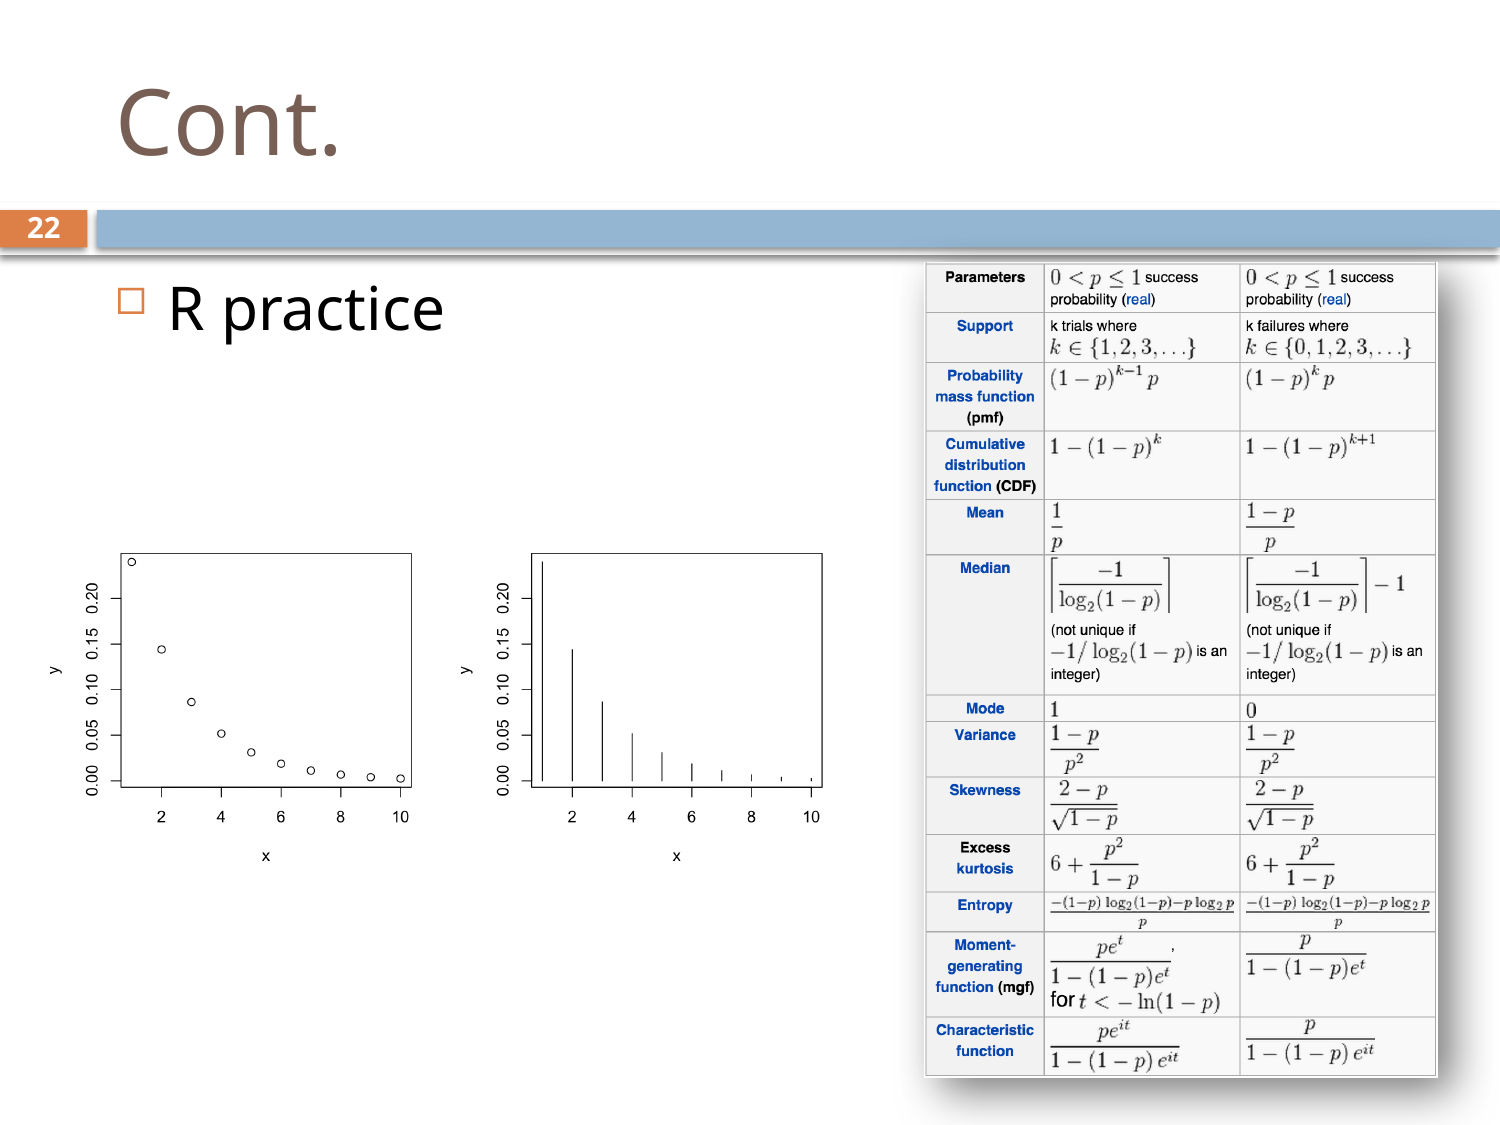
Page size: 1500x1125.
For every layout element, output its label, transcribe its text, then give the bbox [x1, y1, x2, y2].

title Cont. [100, 37, 1438, 200]
slide_number 22 [0, 208, 88, 249]
picture [923, 262, 1439, 1079]
text_box R practice [100, 262, 695, 473]
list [41, 474, 846, 919]
